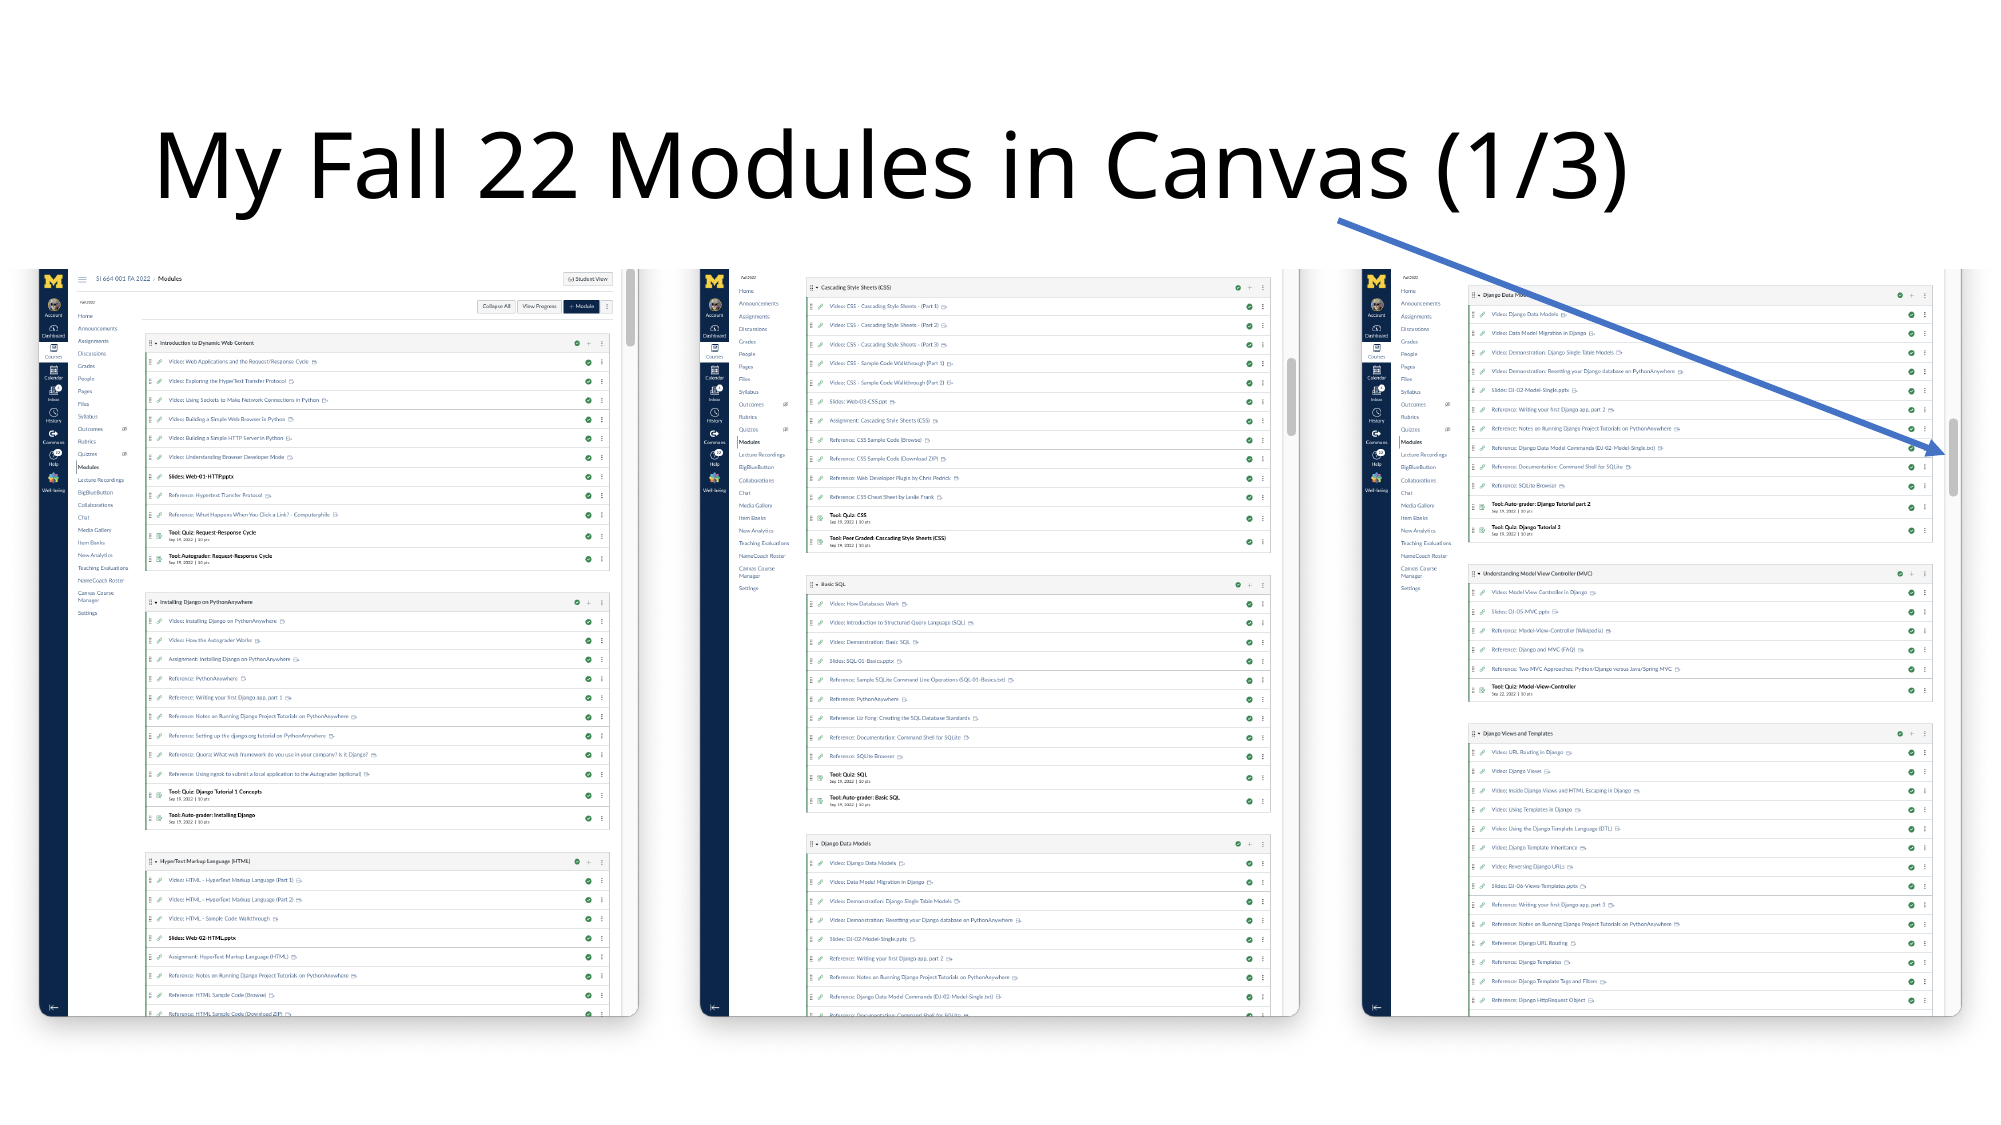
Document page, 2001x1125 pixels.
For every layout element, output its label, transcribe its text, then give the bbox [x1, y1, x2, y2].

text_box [1337, 220, 1946, 455]
picture [0, 269, 2000, 1064]
title My Fall 22 Modules in Canvas (1/3) [137, 59, 1863, 269]
